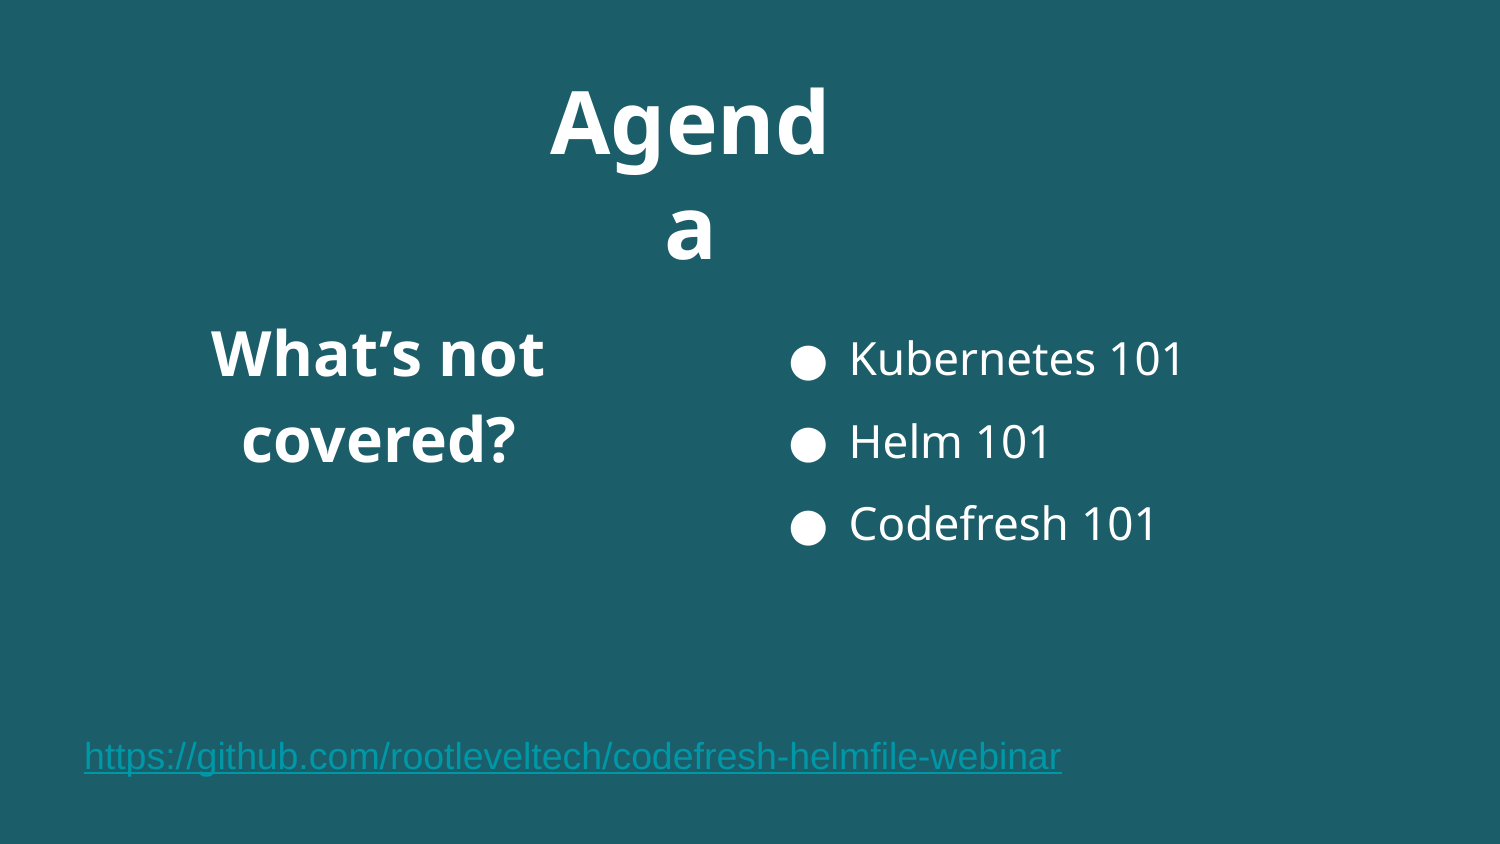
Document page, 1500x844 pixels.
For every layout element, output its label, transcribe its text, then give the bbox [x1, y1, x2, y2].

text_box https://github.com/rootleveltech/codefresh-helmfile-webinar [69, 717, 1254, 810]
text_box Agenda [522, 51, 860, 182]
text_box Kubernetes 101 Helm 101 Codefresh 101 [758, 287, 1500, 648]
text_box What’s not covered? [54, 287, 703, 648]
